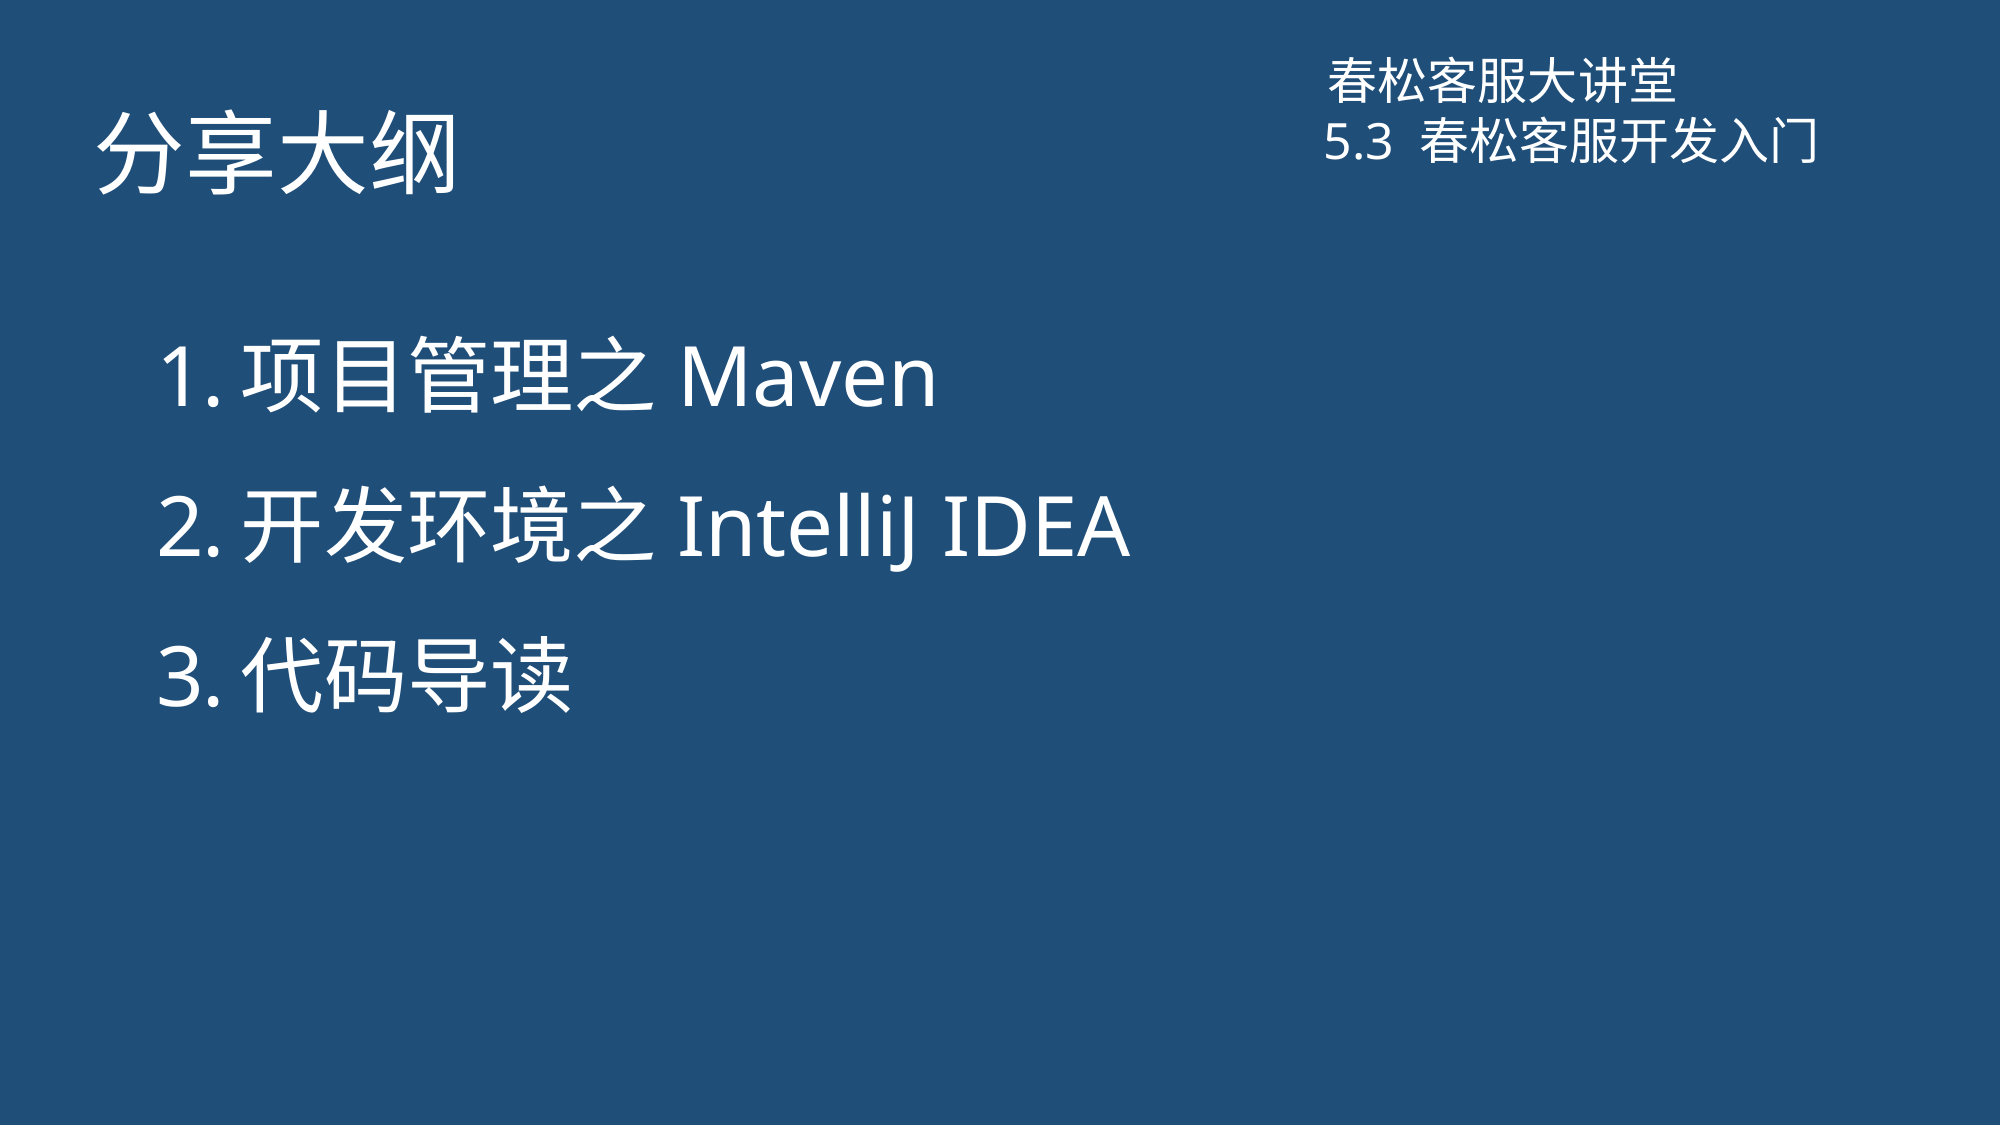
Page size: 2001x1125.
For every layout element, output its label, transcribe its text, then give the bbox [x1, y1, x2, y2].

text_box 春松客服大讲堂 [1313, 41, 1693, 117]
title 分享大纲 [79, 48, 1159, 267]
text_box 5.3 春松客服开发入门 [1309, 102, 1834, 178]
text_box 项目管理之Maven 开发环境之IntelliJ IDEA 代码导读 [148, 266, 1559, 1125]
